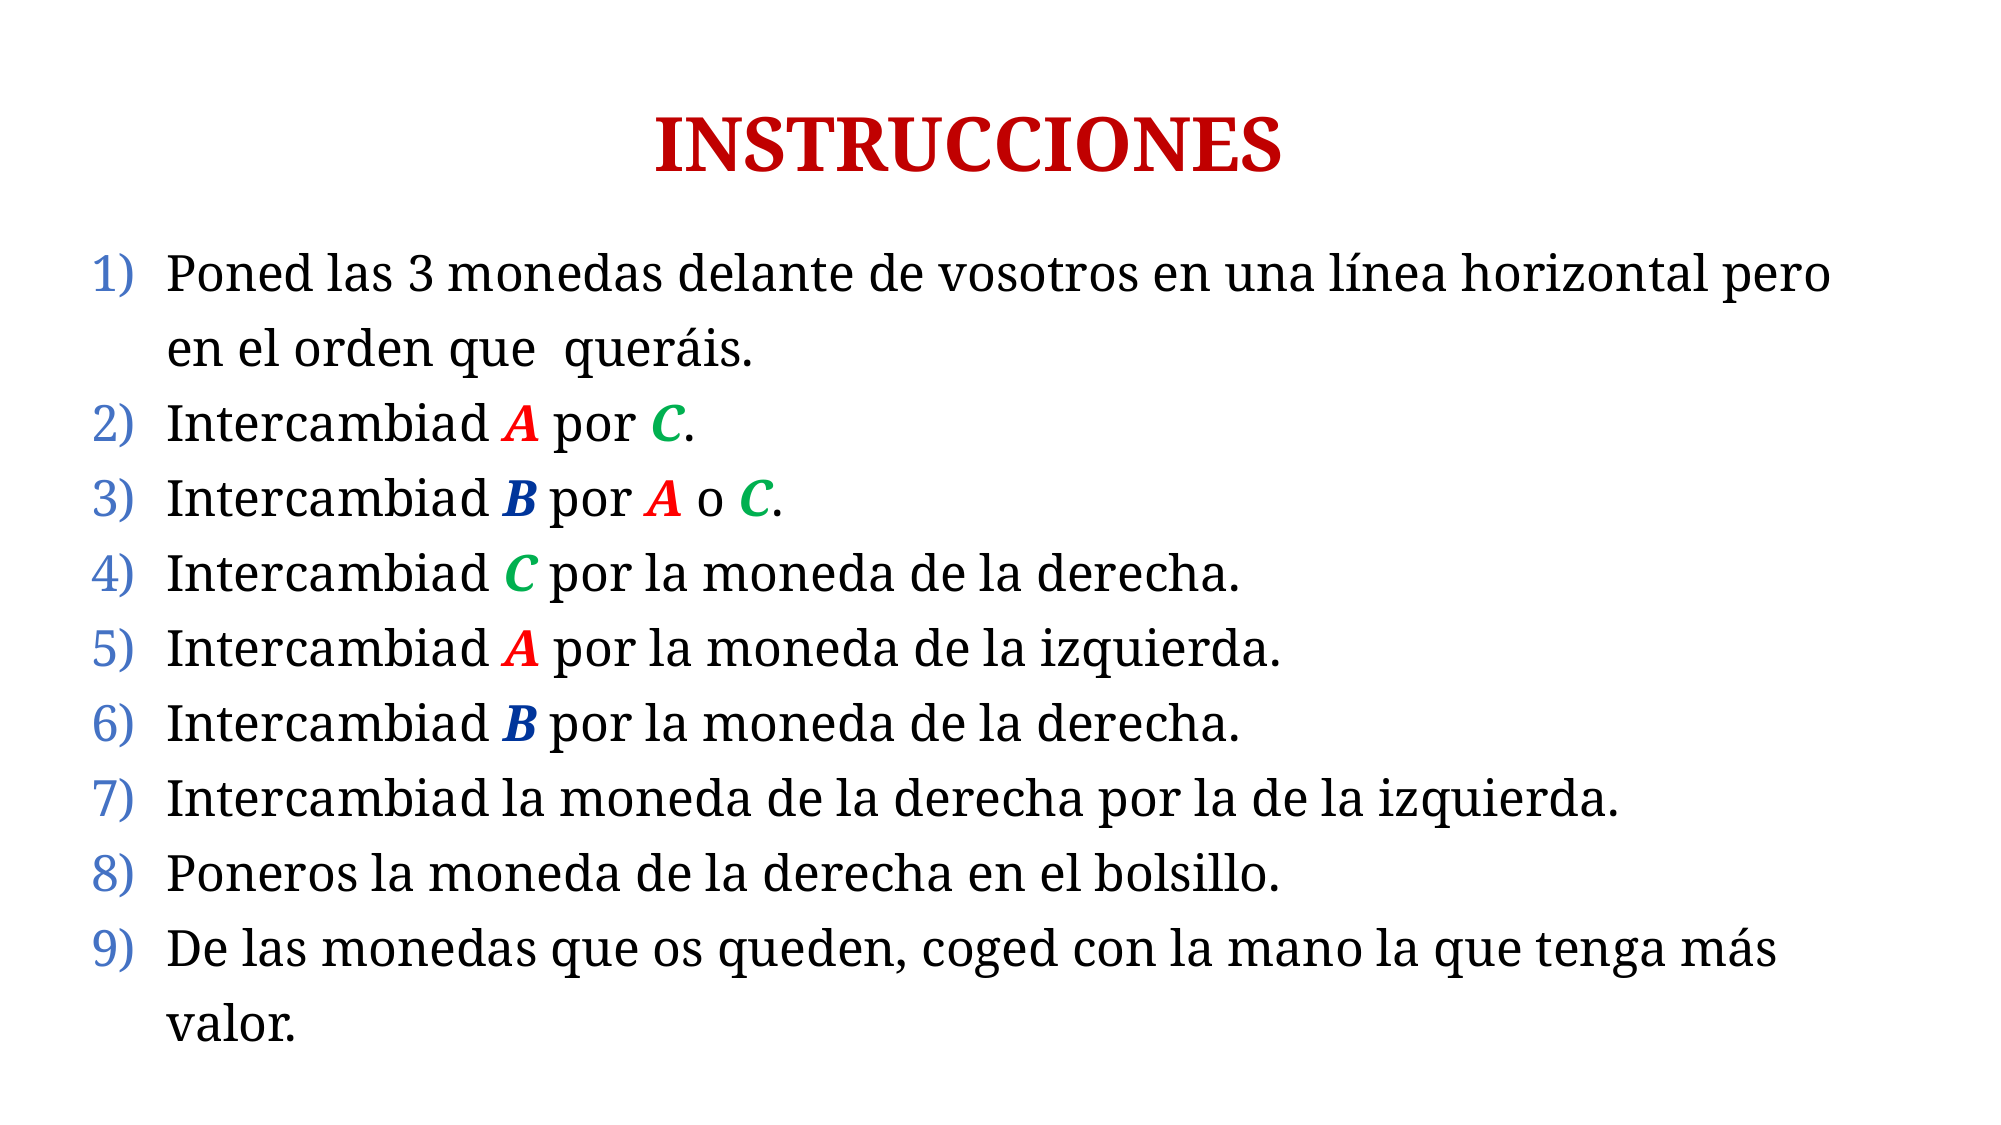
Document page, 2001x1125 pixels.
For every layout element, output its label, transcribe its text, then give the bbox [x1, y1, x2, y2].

text_box INSTRUCCIONES Poned las 3 monedas delante de vosotros en una línea horizontal pero en el orden que queráis. Intercambiad A por C. Intercambiad B por A o C. Intercambiad C por la moneda de la derecha. Intercambiad A por la moneda de la izquierda. Intercambiad B por la moneda de la derecha. Intercambiad la moneda de la derecha por la de la izquierda. Poneros la moneda de la derecha en el bolsillo. De las monedas que os queden, coged con la mano la que tenga más valor. [76, 28, 1864, 1059]
